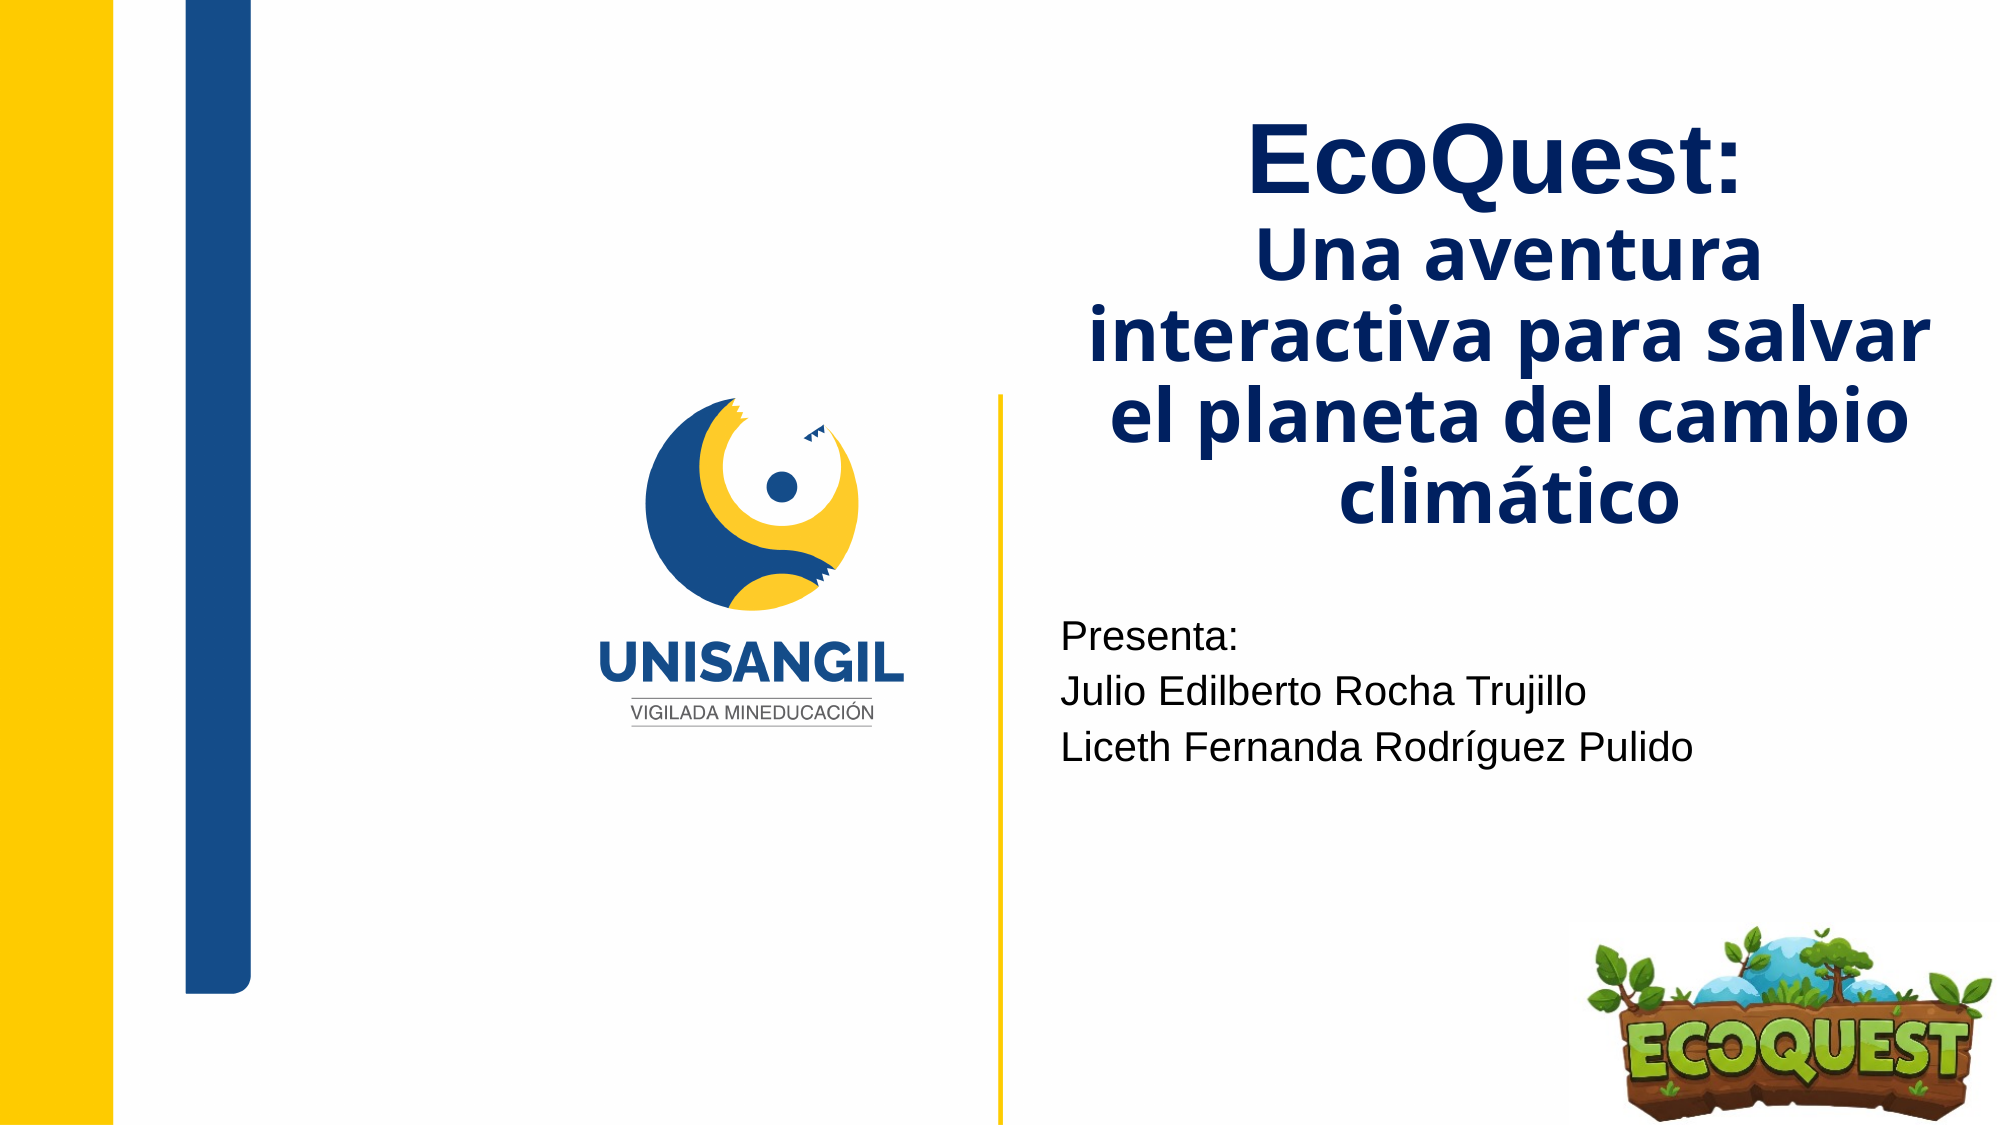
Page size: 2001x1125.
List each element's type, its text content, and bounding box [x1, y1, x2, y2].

subtitle Presenta: Julio Edilberto Rocha Trujillo Liceth Fernanda Rodríguez Pulido [1045, 607, 1896, 893]
picture [0, 0, 2001, 1125]
title EcoQuest: Una aventura interactiva para salvar el planeta del cambio climático [1045, 121, 1976, 526]
